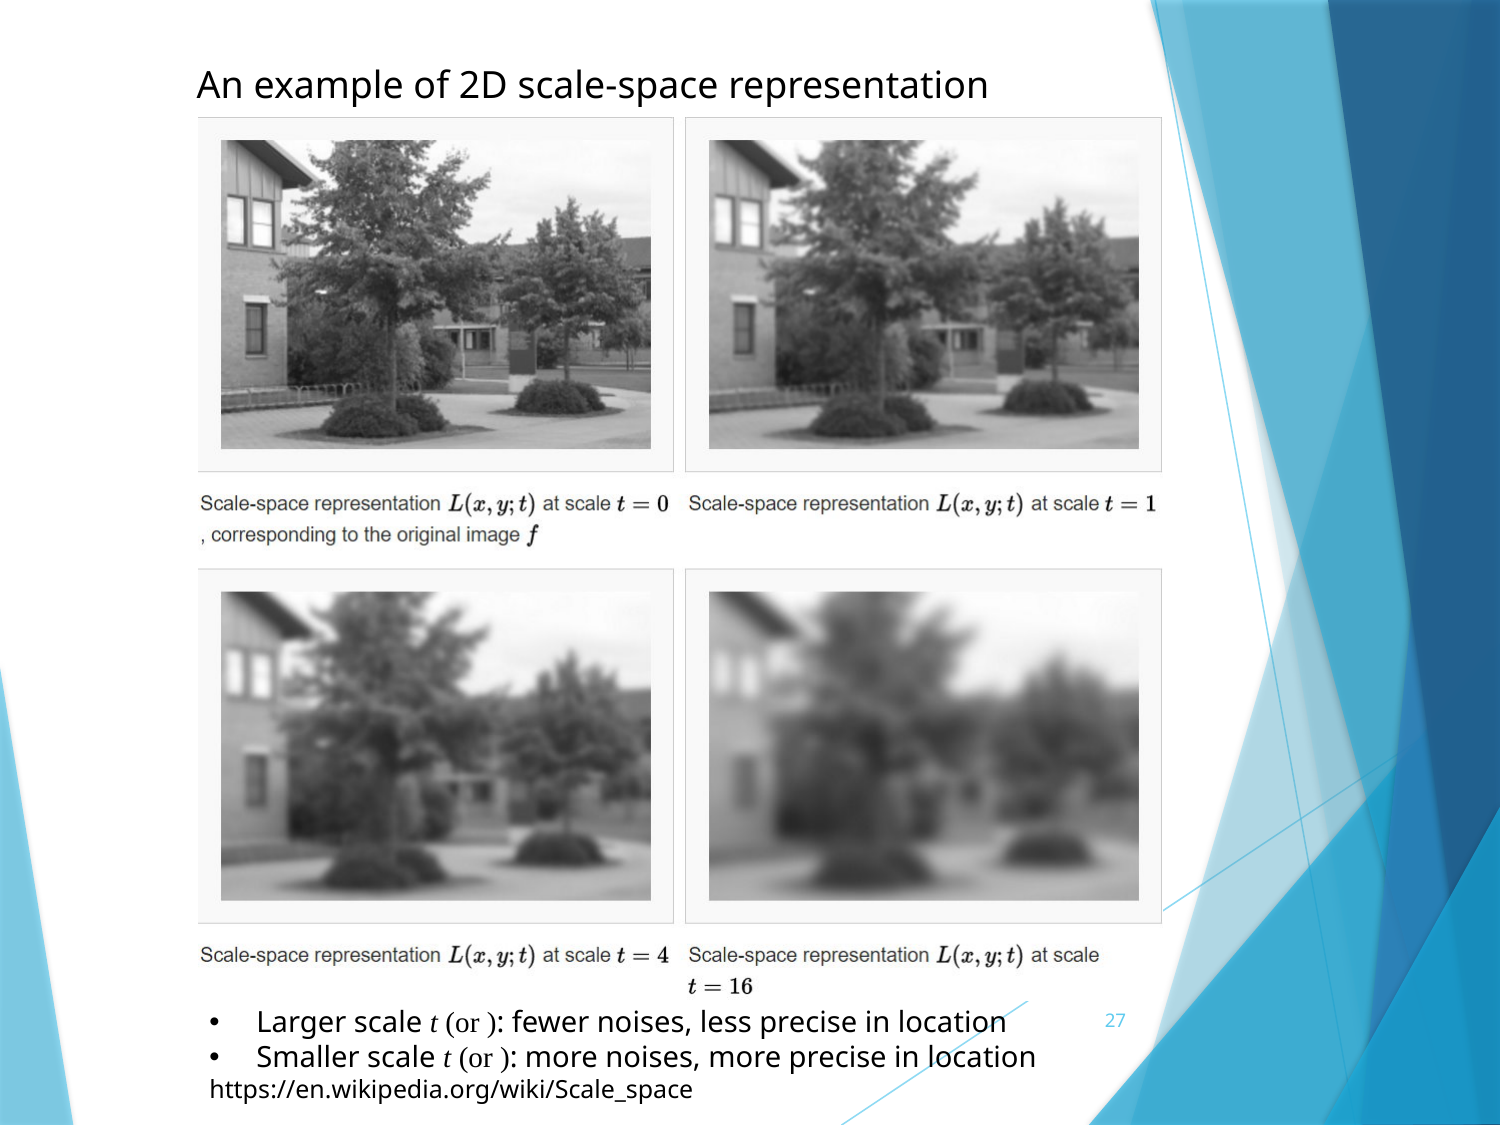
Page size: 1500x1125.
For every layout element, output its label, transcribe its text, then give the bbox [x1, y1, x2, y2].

slide_number 27 [1057, 1011, 1142, 1051]
text_box An example of 2D scale-space representation [181, 53, 1005, 114]
picture [197, 117, 1164, 1002]
